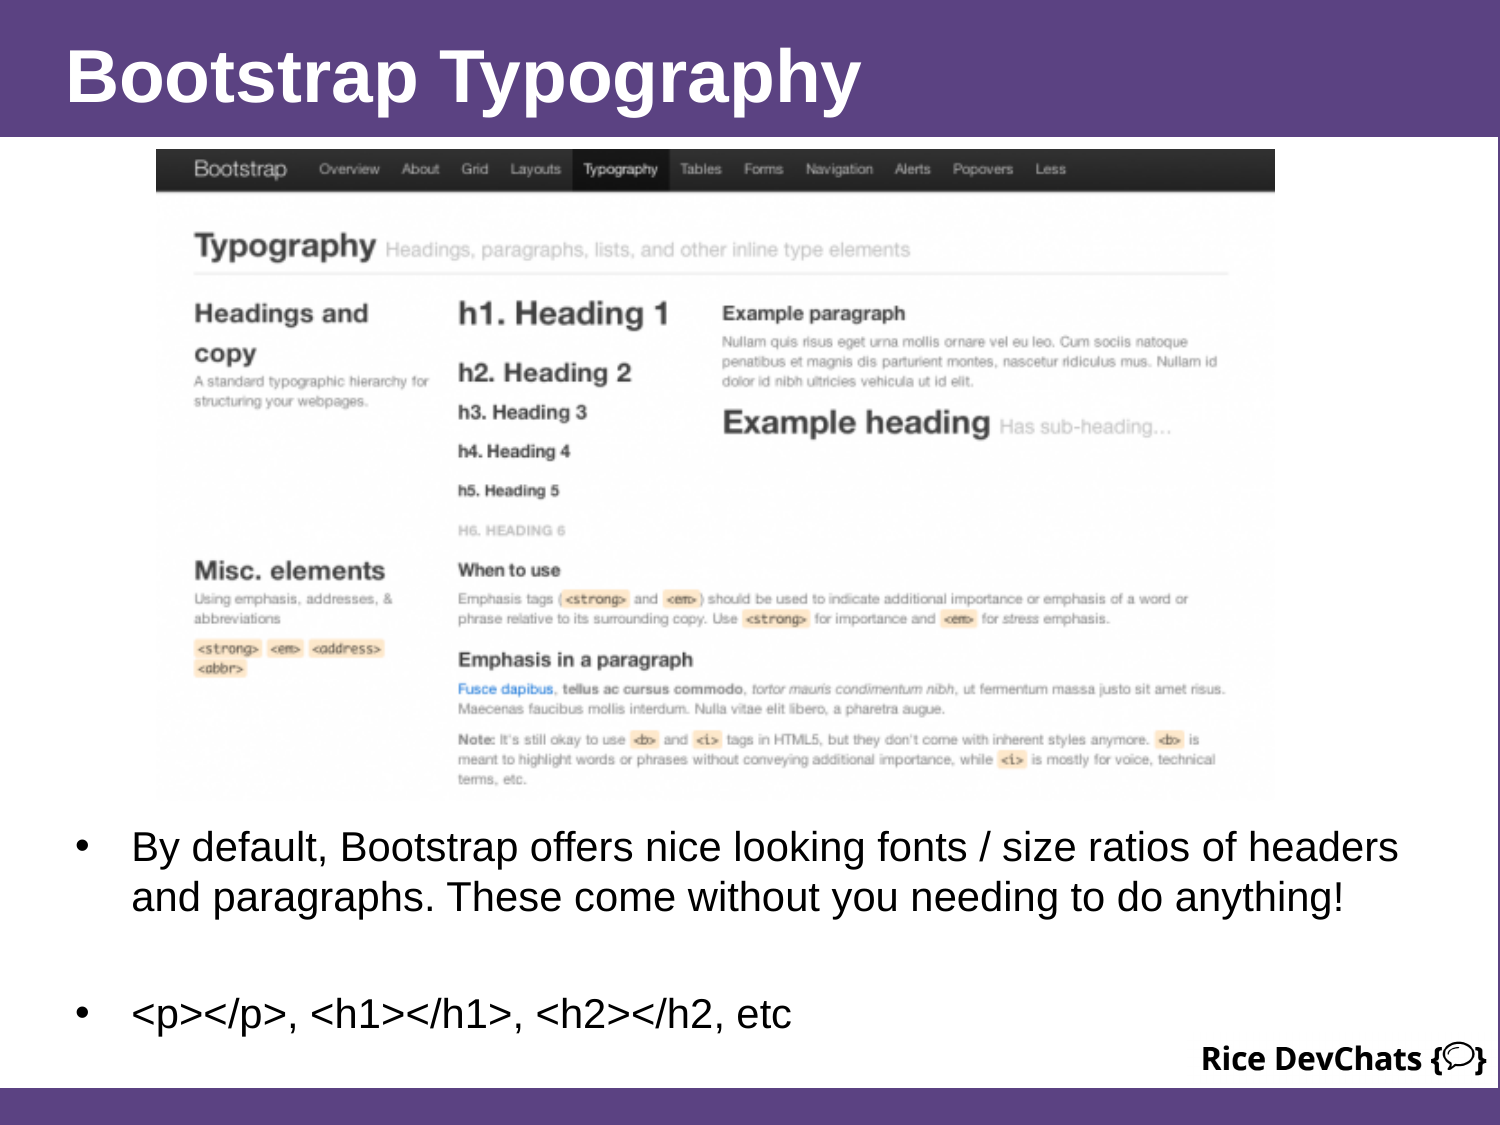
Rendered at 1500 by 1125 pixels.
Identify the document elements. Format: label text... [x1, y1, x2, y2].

title Bootstrap Typography [50, 20, 1400, 125]
picture [1187, 1032, 1498, 1084]
picture [156, 149, 1276, 802]
list By default, Bootstrap offers nice looking fonts / size ratios of headers and paragraphs. These come without you needing to do anything! <p></p>, <h1></h1>, <h2></h2, etc [60, 812, 1436, 1125]
text_box [0, 135, 1500, 1090]
